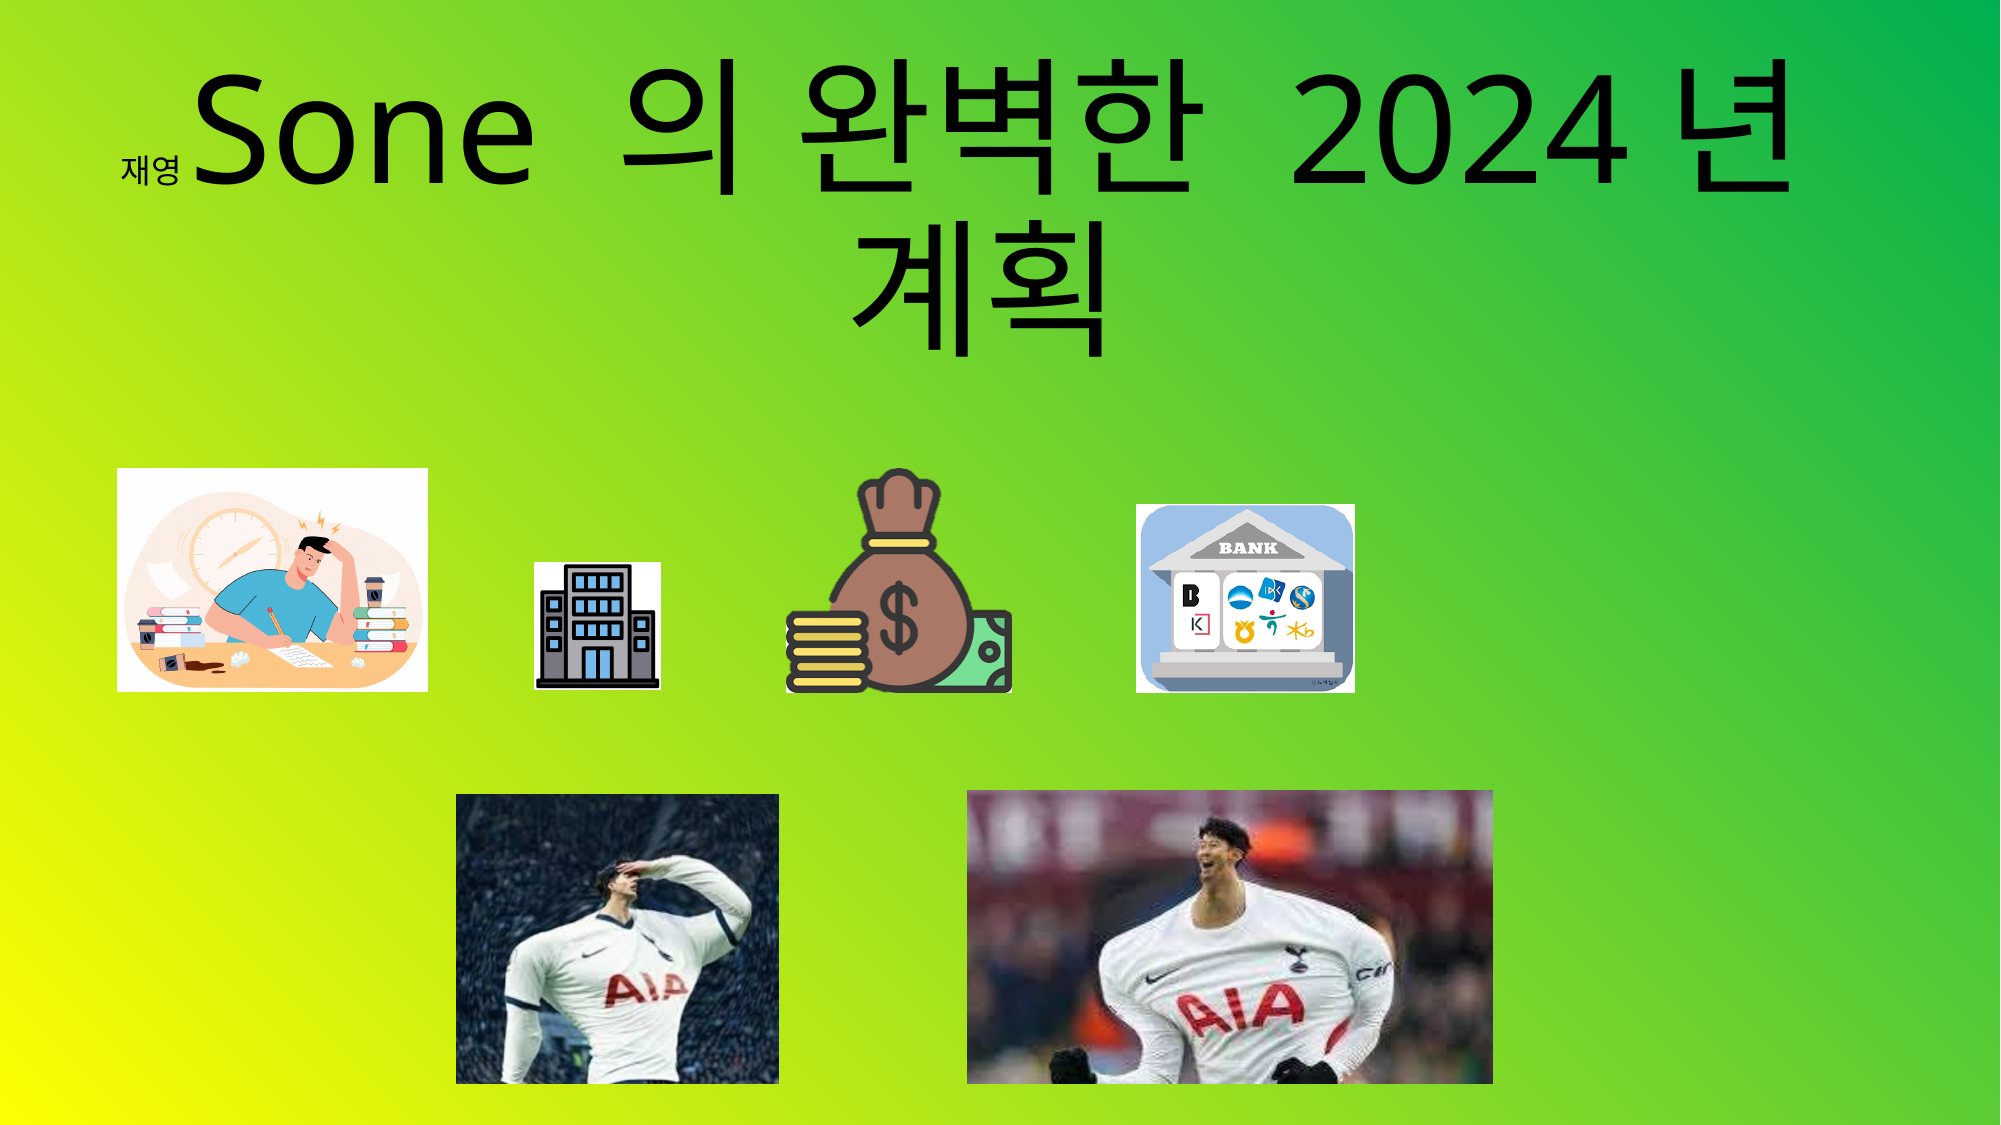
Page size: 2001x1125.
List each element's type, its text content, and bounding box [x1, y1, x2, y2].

picture [786, 468, 1012, 693]
picture [456, 794, 779, 1084]
picture [117, 468, 428, 692]
title 재영Sone 의 완벽한 2024년 계획 [105, 107, 1862, 325]
picture [967, 790, 1493, 1084]
picture [1136, 504, 1355, 693]
picture [533, 562, 661, 690]
